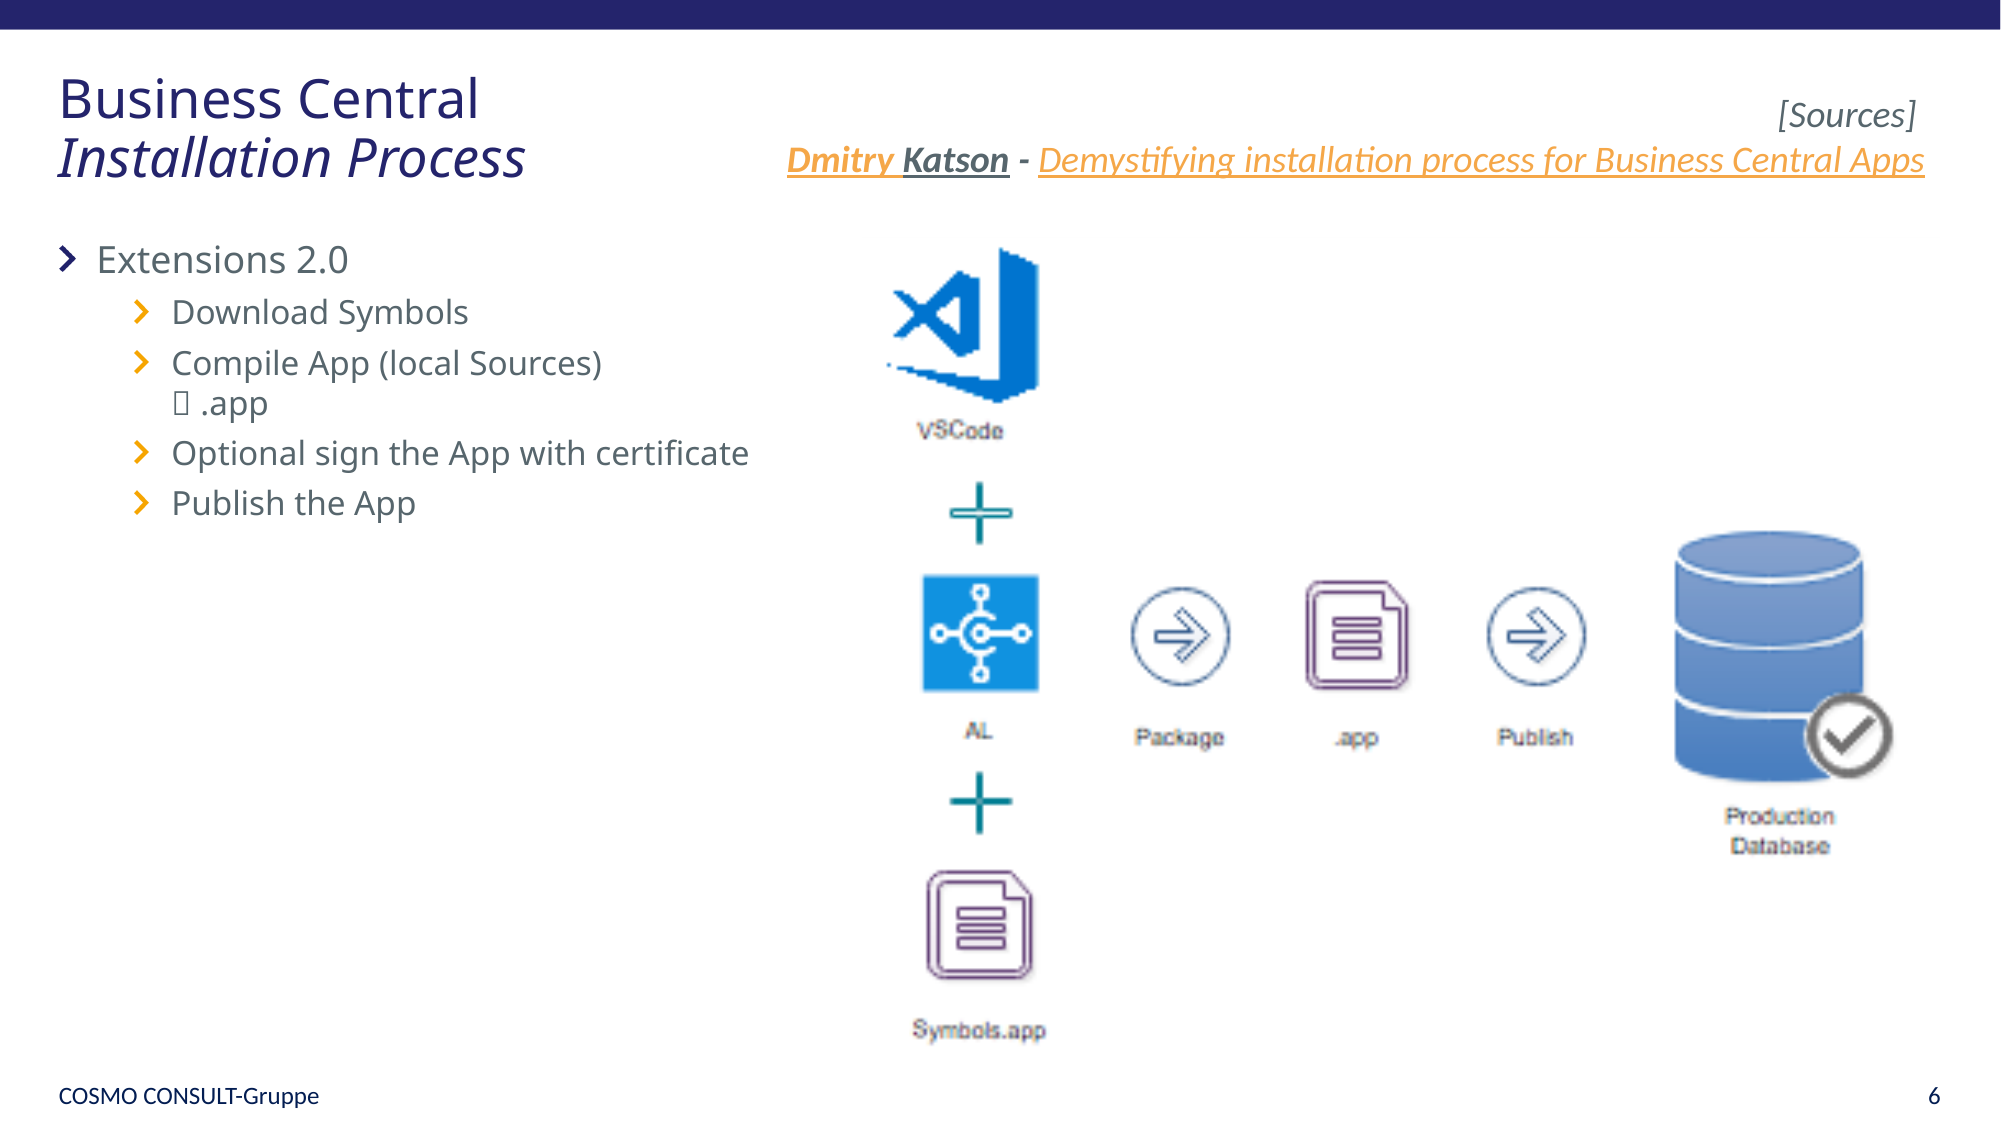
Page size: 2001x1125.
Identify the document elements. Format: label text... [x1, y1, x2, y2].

title Business Central Installation Process [59, 59, 1940, 189]
picture [862, 236, 1940, 1066]
picture [134, 490, 149, 515]
picture [134, 299, 149, 324]
list Extensions 2.0 Download Symbols Compile App (local Sources)  .app Optional sign the App with certificate Publish the App [58, 235, 1941, 1040]
picture [59, 245, 76, 272]
text_box [Sources] Dmitry Katson - Demystifying installation process for Business Central Apps [606, 82, 1940, 188]
picture [134, 350, 149, 374]
picture [134, 440, 149, 464]
